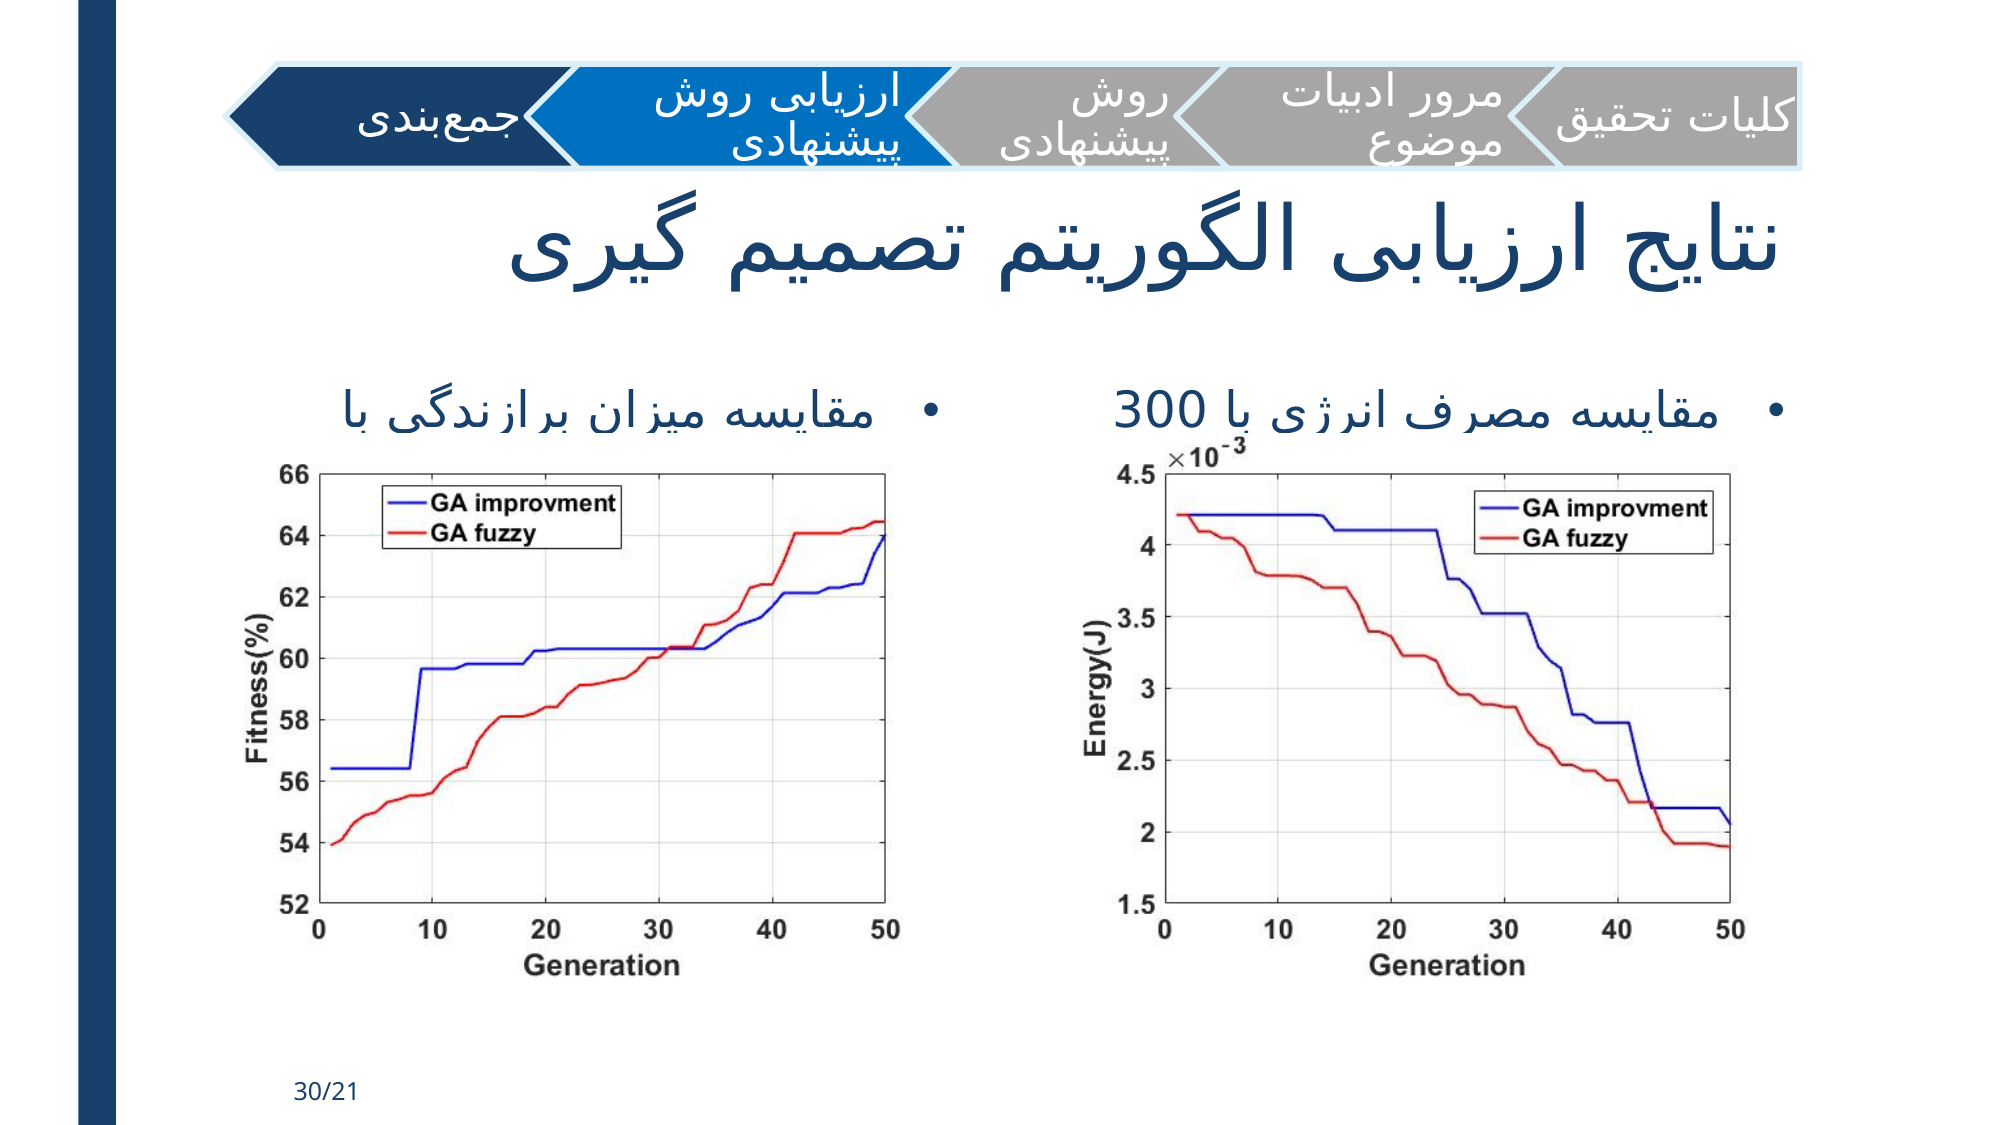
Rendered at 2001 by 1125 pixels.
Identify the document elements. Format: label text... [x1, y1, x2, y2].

picture [224, 433, 955, 982]
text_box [224, 63, 1800, 169]
list مقایسه میزان برازندگی با 300 گره [225, 375, 955, 433]
picture [1070, 433, 1800, 982]
slide_number 30/21 [196, 1057, 458, 1124]
title نتایج ارزیابی الگوریتم تصمیم گیری [225, 186, 1800, 357]
list مقایسه مصرف انرژی با 300 گره [1070, 375, 1801, 963]
